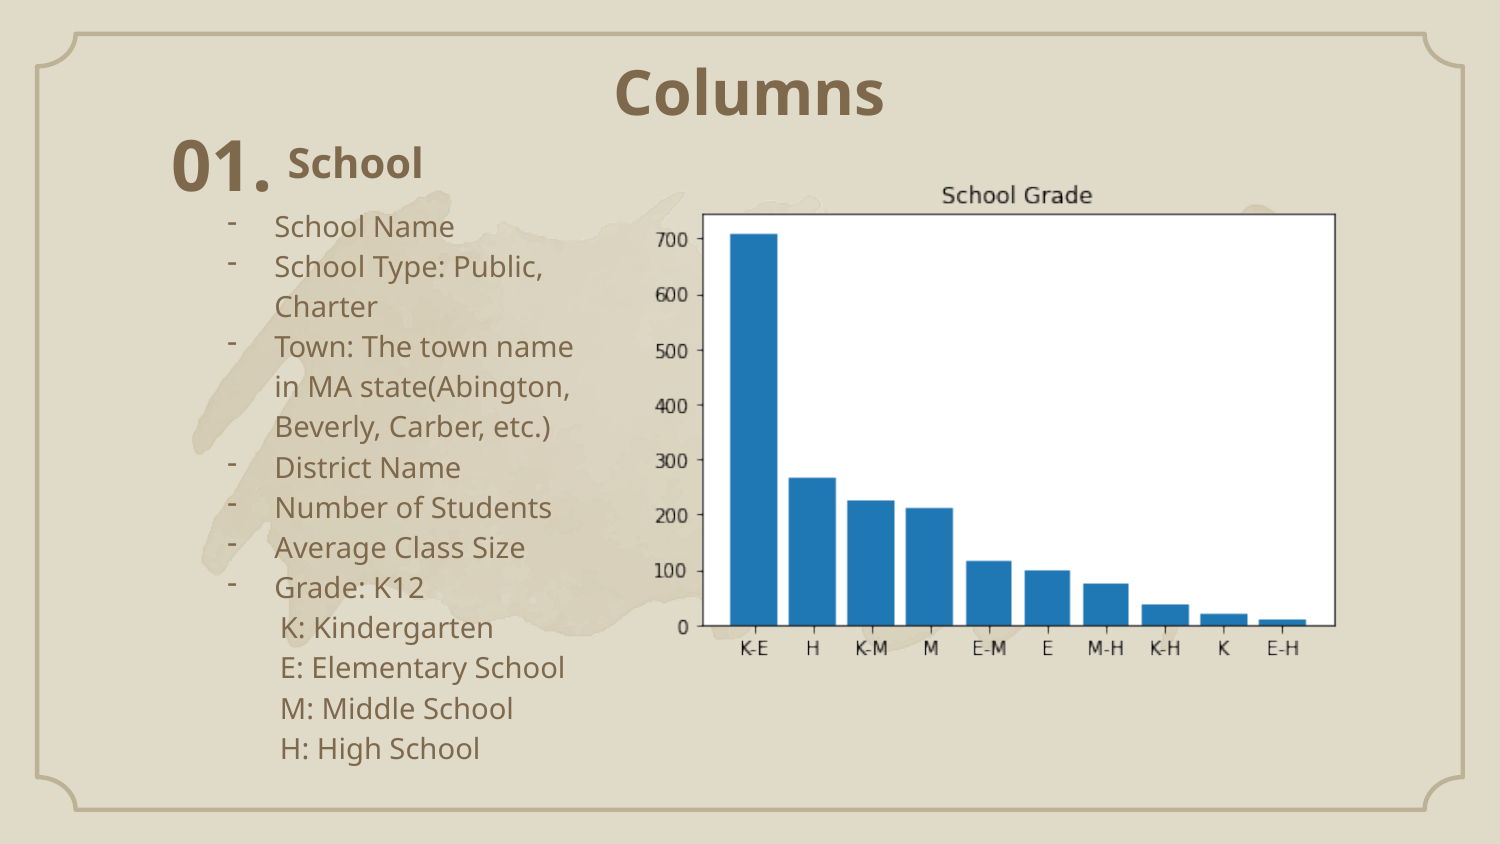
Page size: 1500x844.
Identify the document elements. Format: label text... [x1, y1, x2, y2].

subtitle School Name School Type: Public, Charter Town: The town name in MA state(Abington, Beverly, Carber, etc.) District Name Number of Students Average Class Size Grade: K12 K: Kindergarten E: Elementary School M: Middle School H: High School [212, 425, 597, 543]
title Columns [117, 60, 1383, 121]
title 01. [137, 122, 288, 205]
title School [288, 132, 629, 193]
picture [639, 172, 1349, 672]
